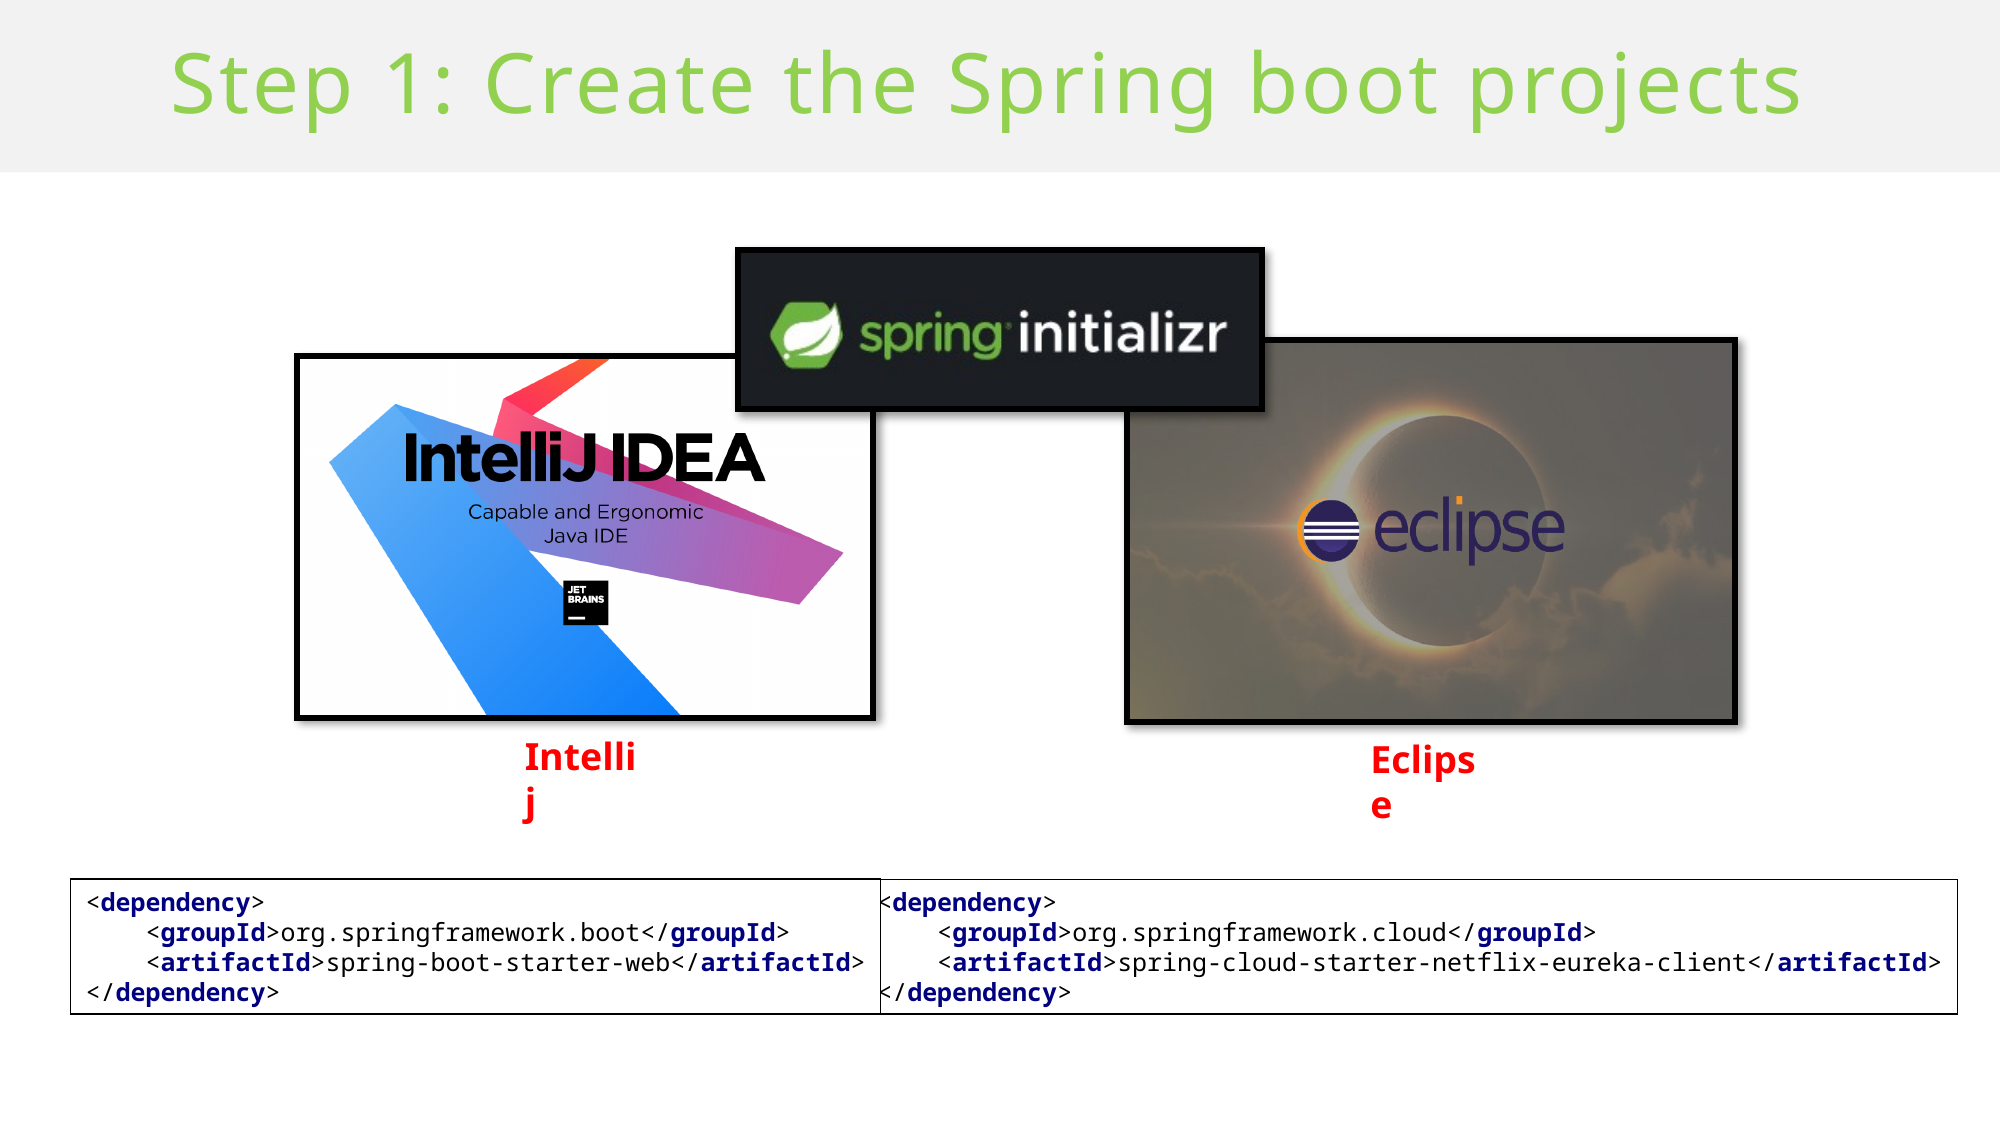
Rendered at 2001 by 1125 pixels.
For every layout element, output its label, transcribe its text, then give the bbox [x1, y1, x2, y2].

text_box Eclipse [1355, 728, 1506, 834]
title Step 1: Create the Spring boot projects [0, 0, 2000, 173]
text_box <dependency> <groupId>org.springframework.boot</groupId> <artifactId>spring-boot-starter-web</artifactId> </dependency> [70, 879, 881, 1014]
text_box <dependency> <groupId>org.springframework.cloud</groupId> <artifactId>spring-cloud-starter-netflix-eureka-client</artifactId> </dependency> [881, 879, 1958, 1014]
picture [300, 253, 1732, 719]
text_box Intellij [510, 725, 661, 830]
